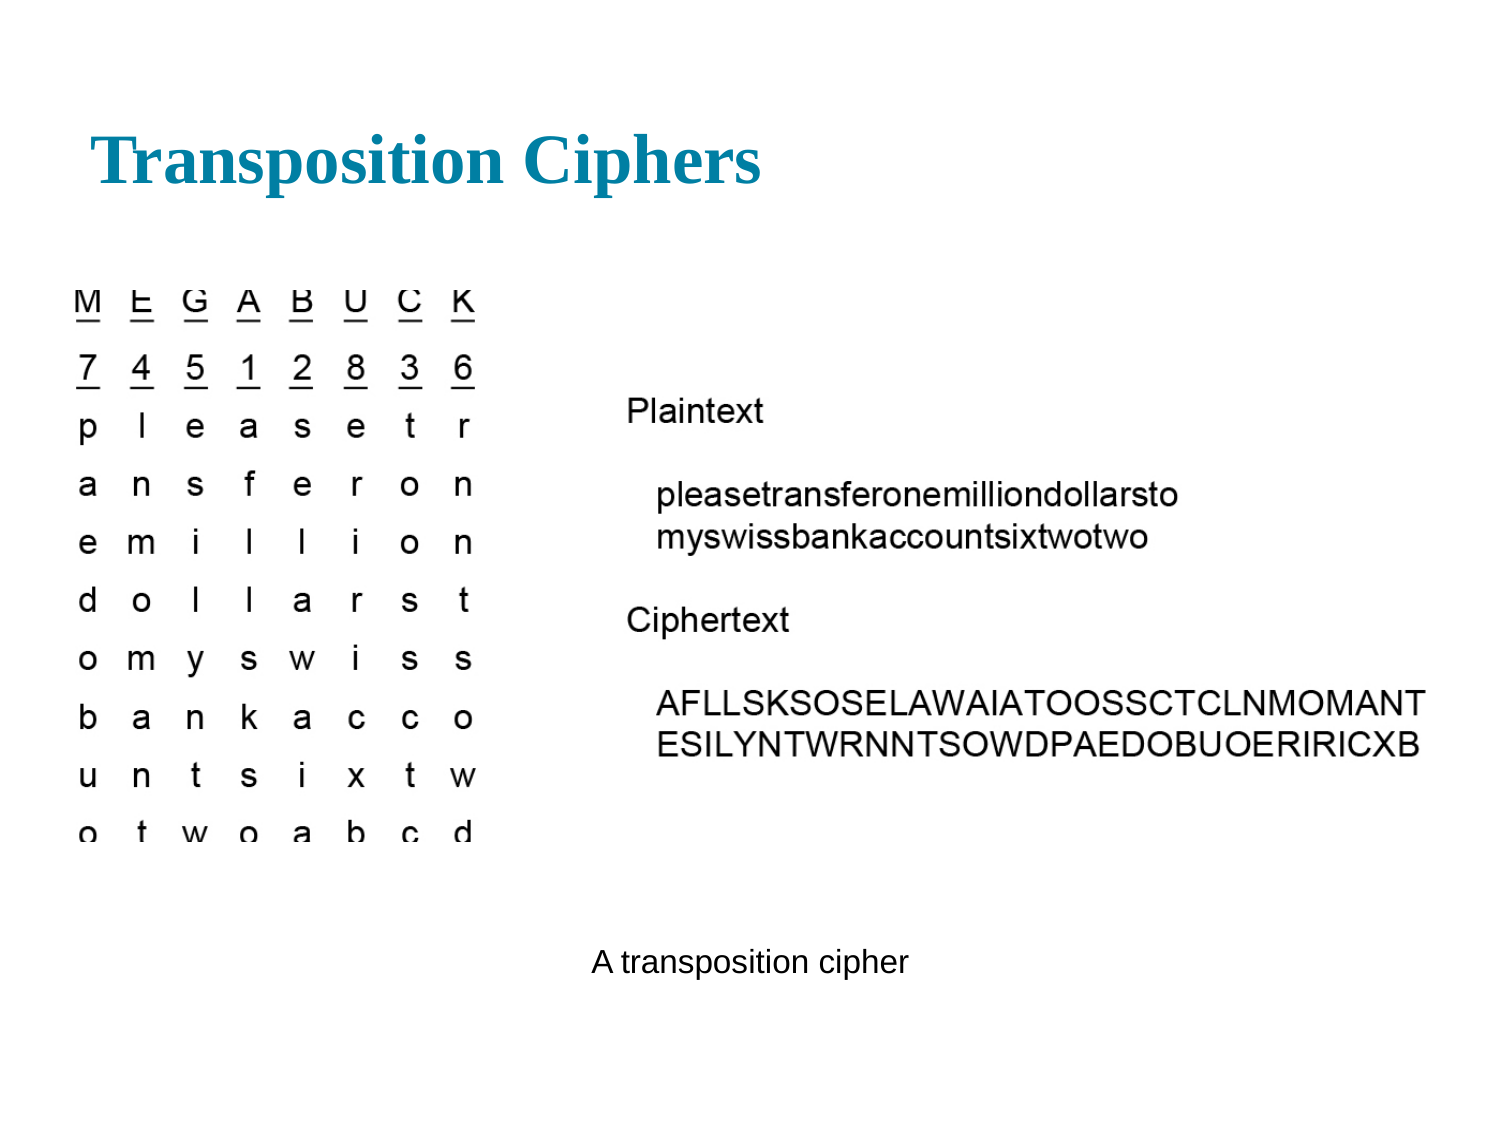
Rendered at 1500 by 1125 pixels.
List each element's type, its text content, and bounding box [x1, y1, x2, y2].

title Transposition Ciphers [75, 37, 1425, 213]
list A transposition cipher [75, 909, 1426, 996]
picture [74, 290, 1426, 842]
